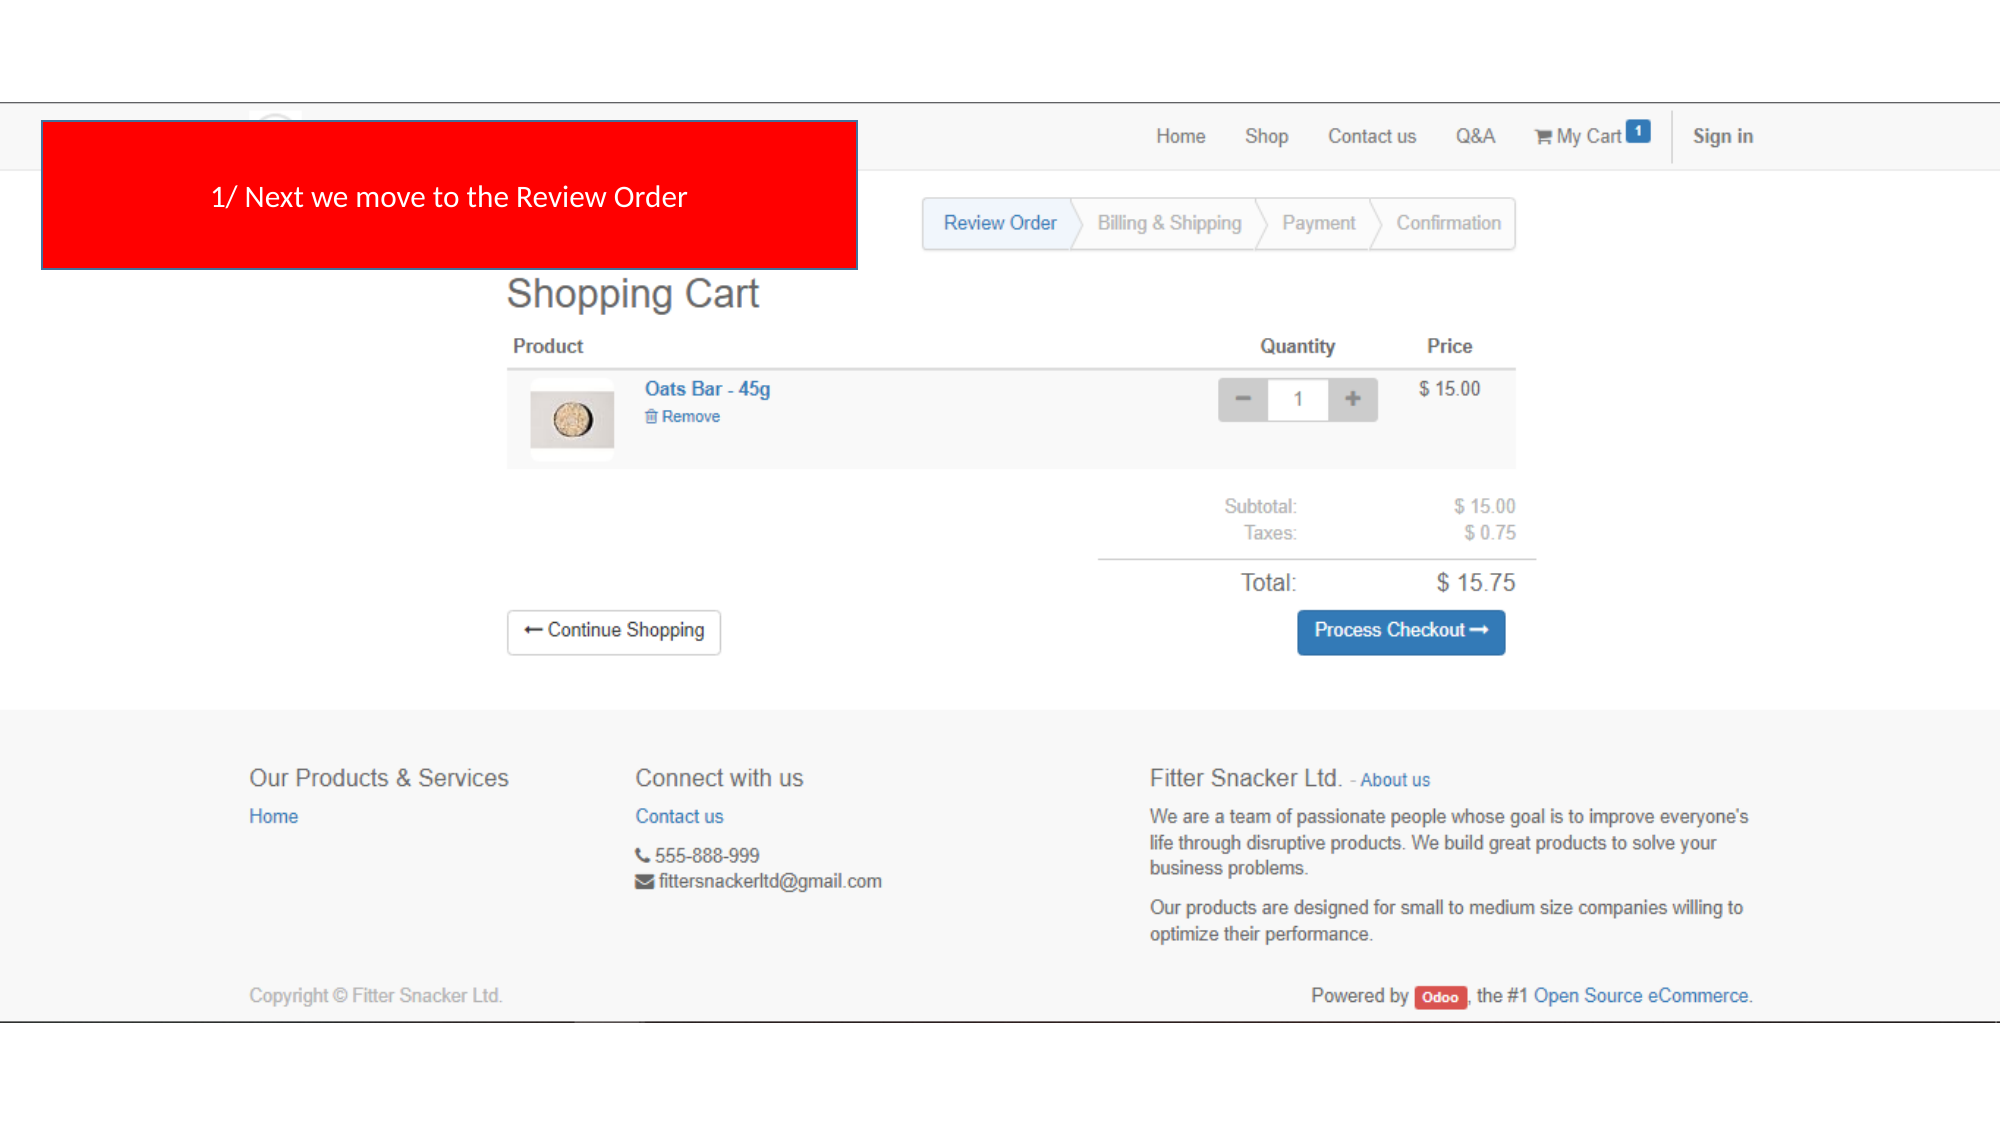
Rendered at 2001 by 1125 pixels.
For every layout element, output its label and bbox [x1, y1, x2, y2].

picture [0, 102, 2000, 1023]
